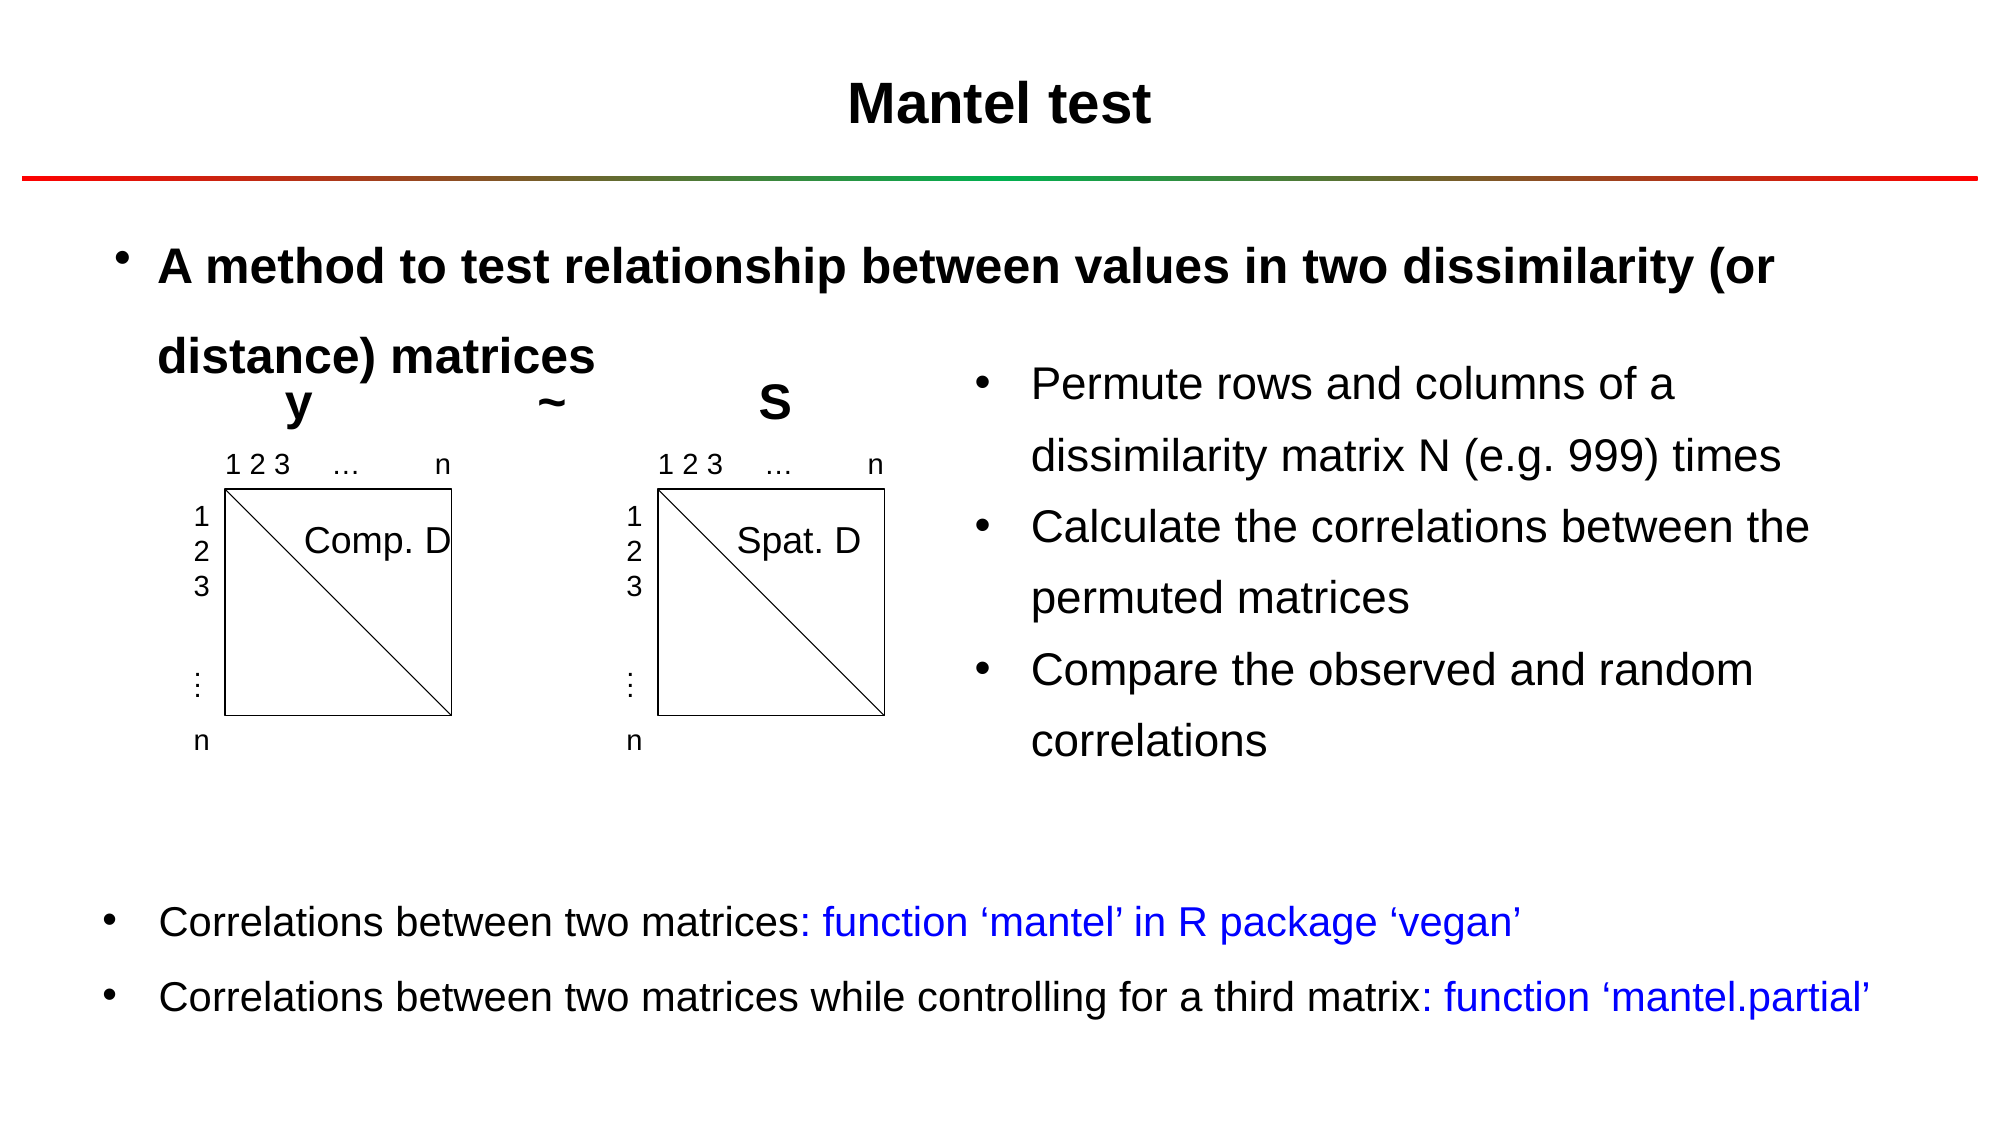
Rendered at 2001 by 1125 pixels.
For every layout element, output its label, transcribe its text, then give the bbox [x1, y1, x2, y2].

text_box Permute rows and columns of a dissimilarity matrix N (e.g. 999) times Calculate the correlations between the permuted matrices Compare the observed and random correlations [959, 329, 1895, 774]
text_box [611, 438, 899, 733]
text_box S [744, 362, 807, 436]
list A method to test relationship between values in two dissimilarity (or distance) matrices [99, 195, 1900, 310]
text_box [178, 438, 469, 733]
text_box y [270, 362, 328, 436]
text_box Correlations between two matrices: function ‘mantel’ in R package ‘vegan’ Correlations between two matrices while controlling for a third matrix: function ‘mantel.partial’ [87, 861, 1933, 1027]
text_box ~ [522, 362, 582, 437]
title Mantel test [99, 20, 1900, 181]
